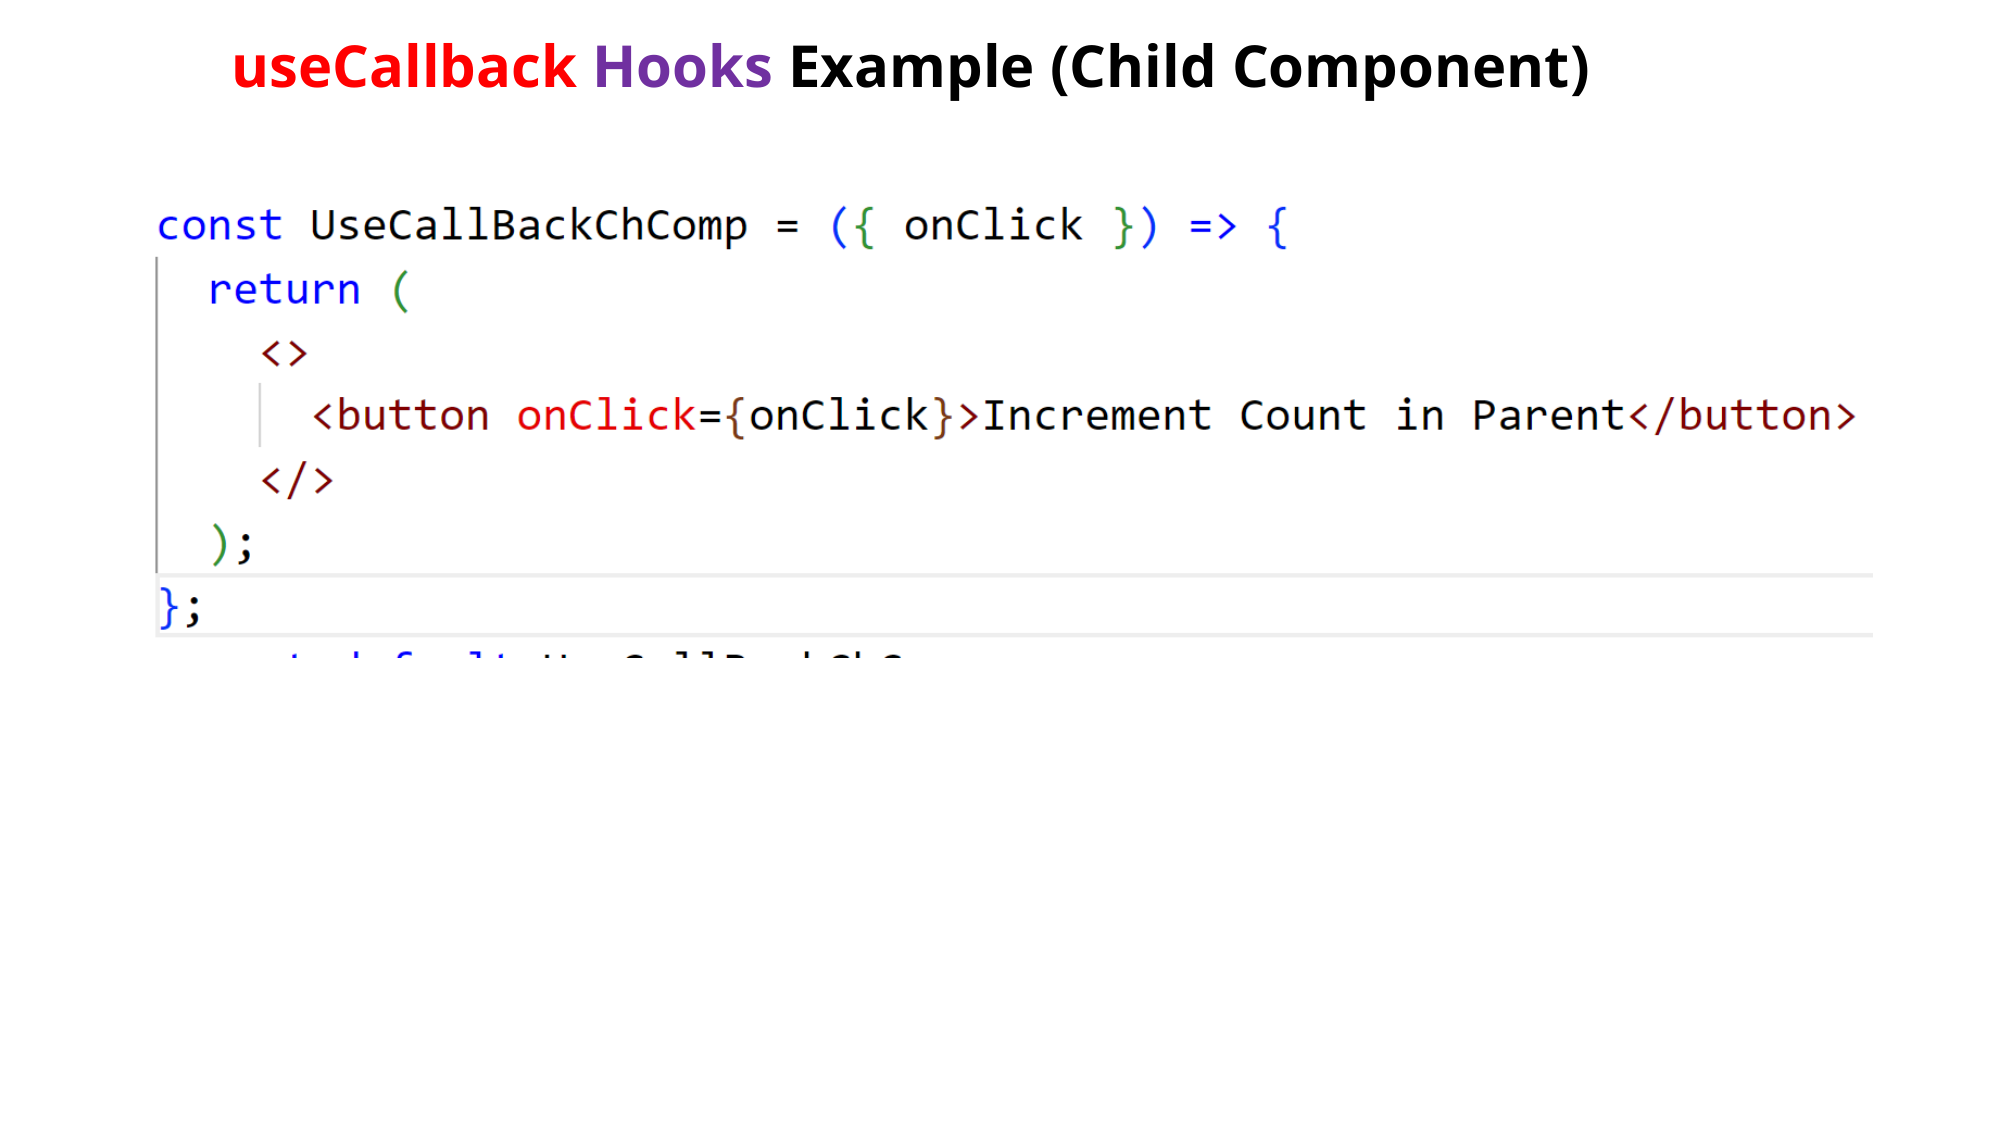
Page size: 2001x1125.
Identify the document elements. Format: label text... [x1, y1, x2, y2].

title useCallback Hooks Example (Child Component) [137, 6, 1685, 132]
picture [137, 196, 1873, 658]
